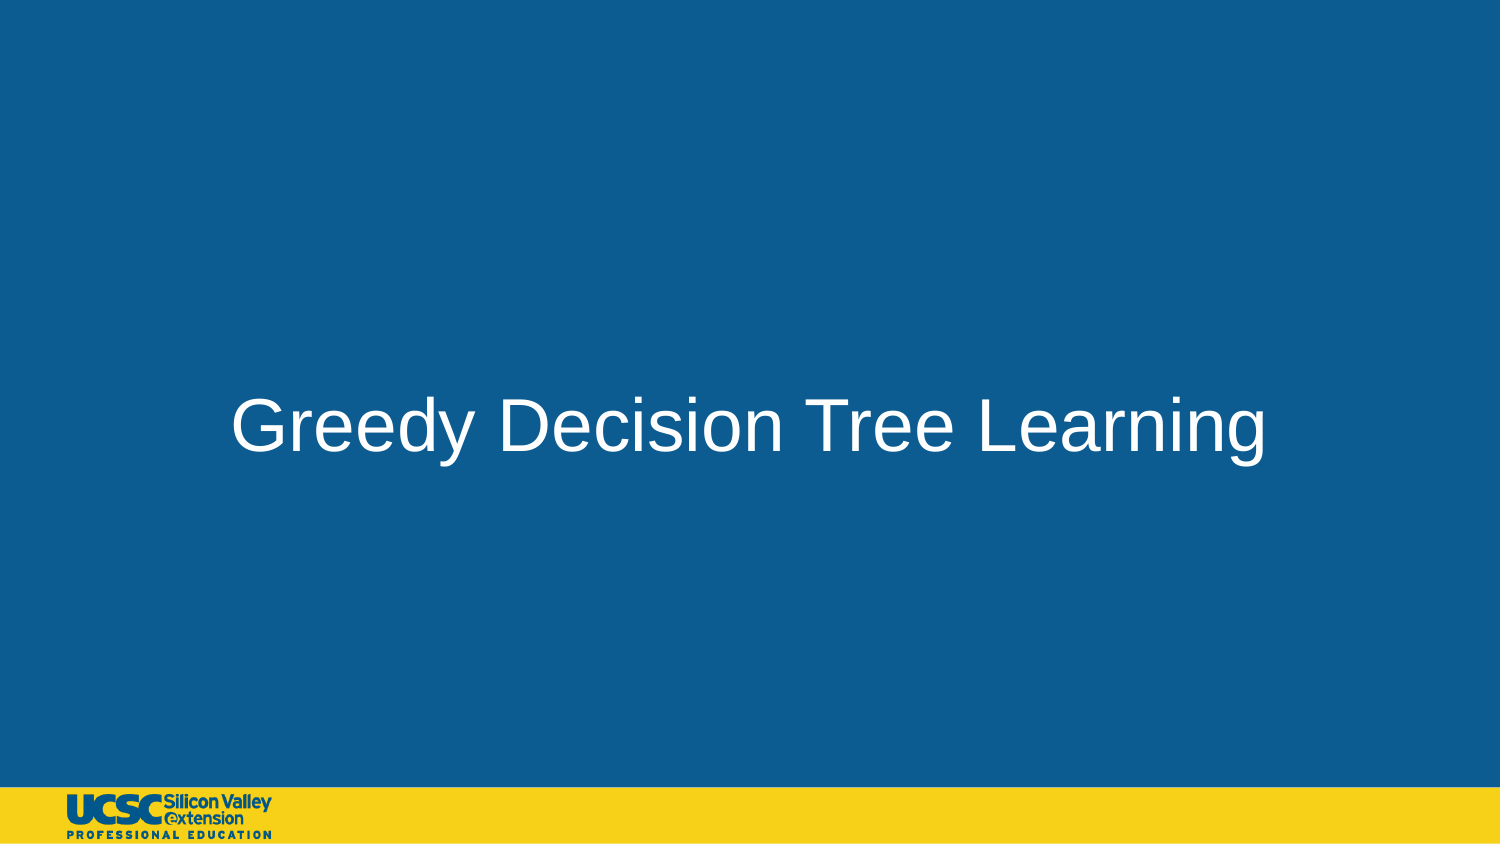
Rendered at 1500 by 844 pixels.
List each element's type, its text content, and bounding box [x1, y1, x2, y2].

picture [60, 788, 277, 844]
title Greedy Decision Tree Learning [51, 352, 1449, 491]
